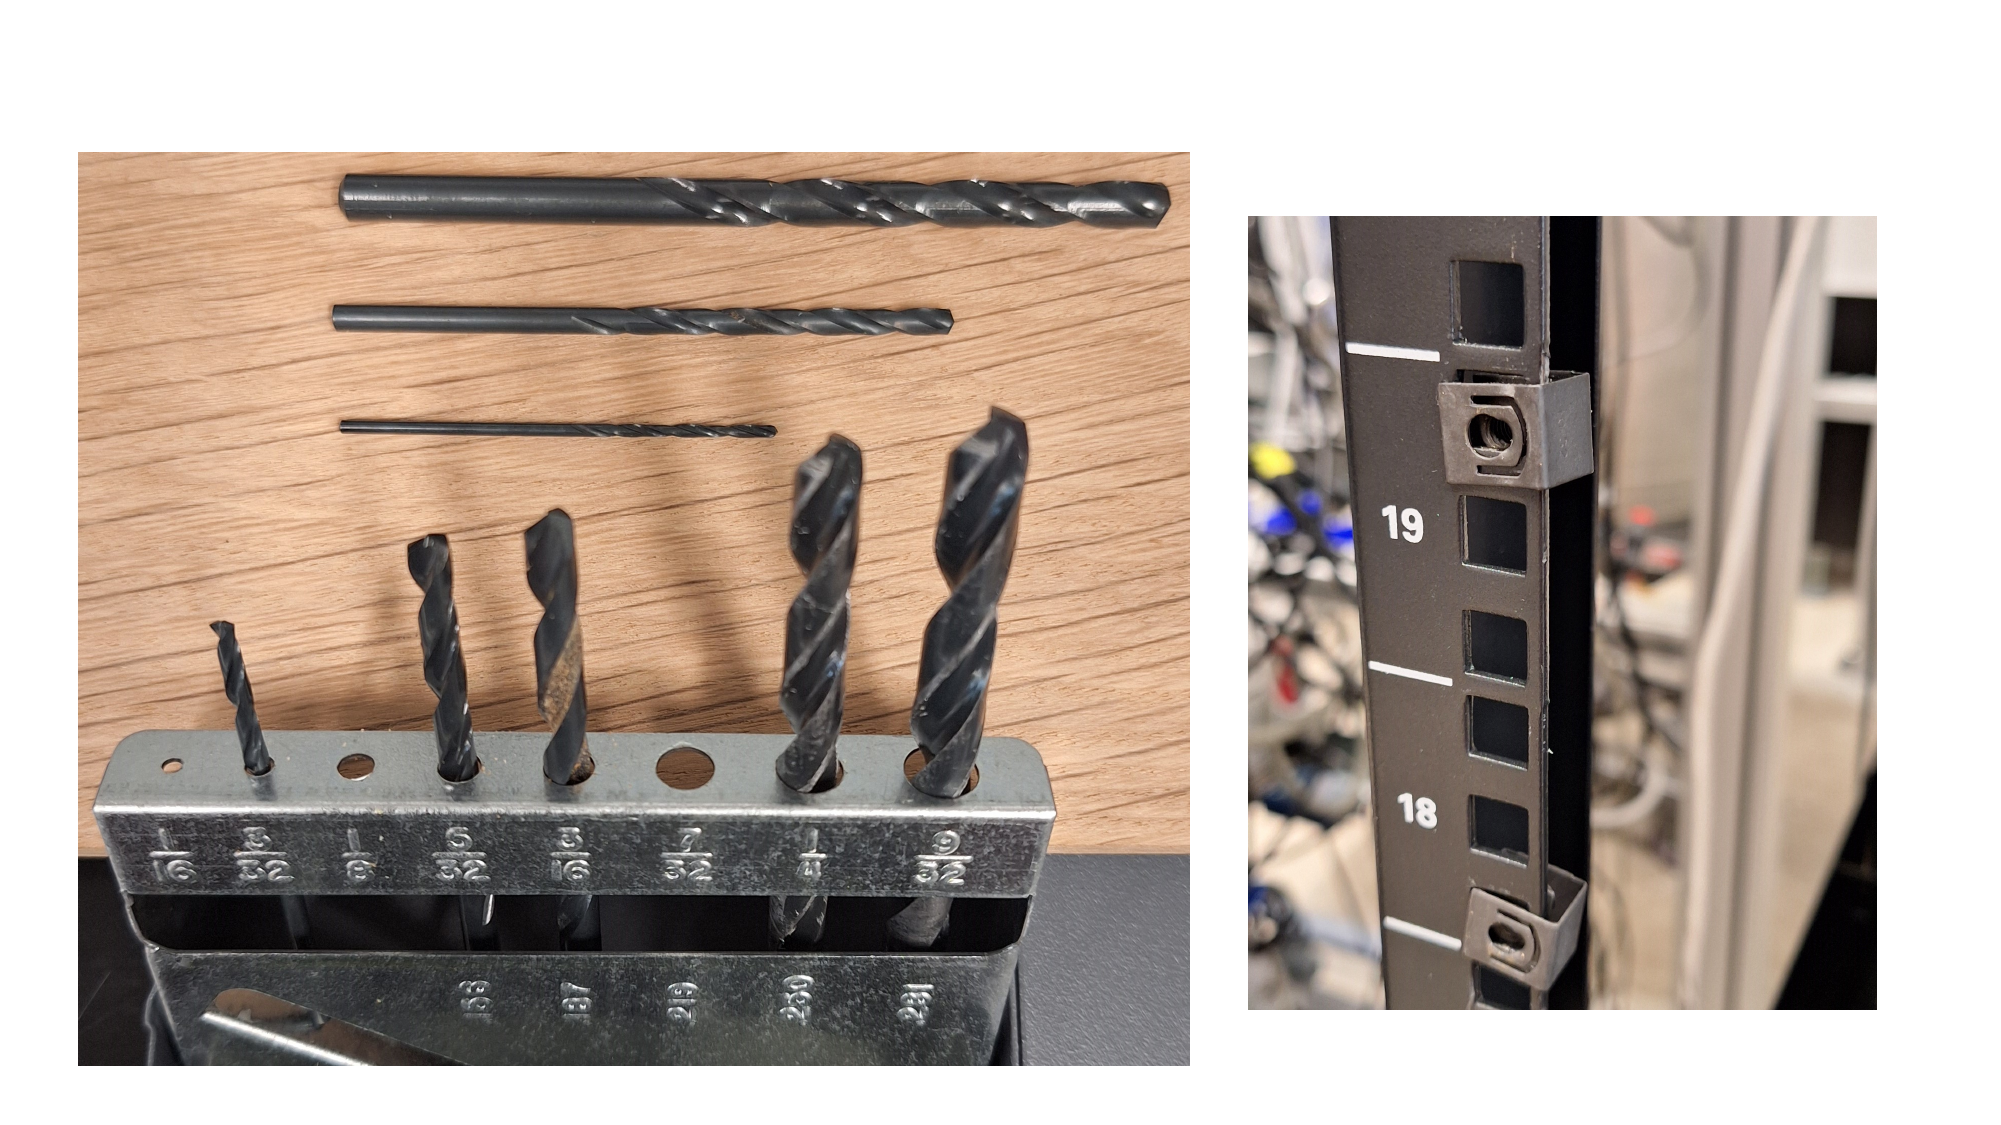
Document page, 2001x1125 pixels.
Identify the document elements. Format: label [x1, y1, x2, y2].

picture [78, 152, 1190, 1066]
picture [1248, 216, 1877, 1010]
